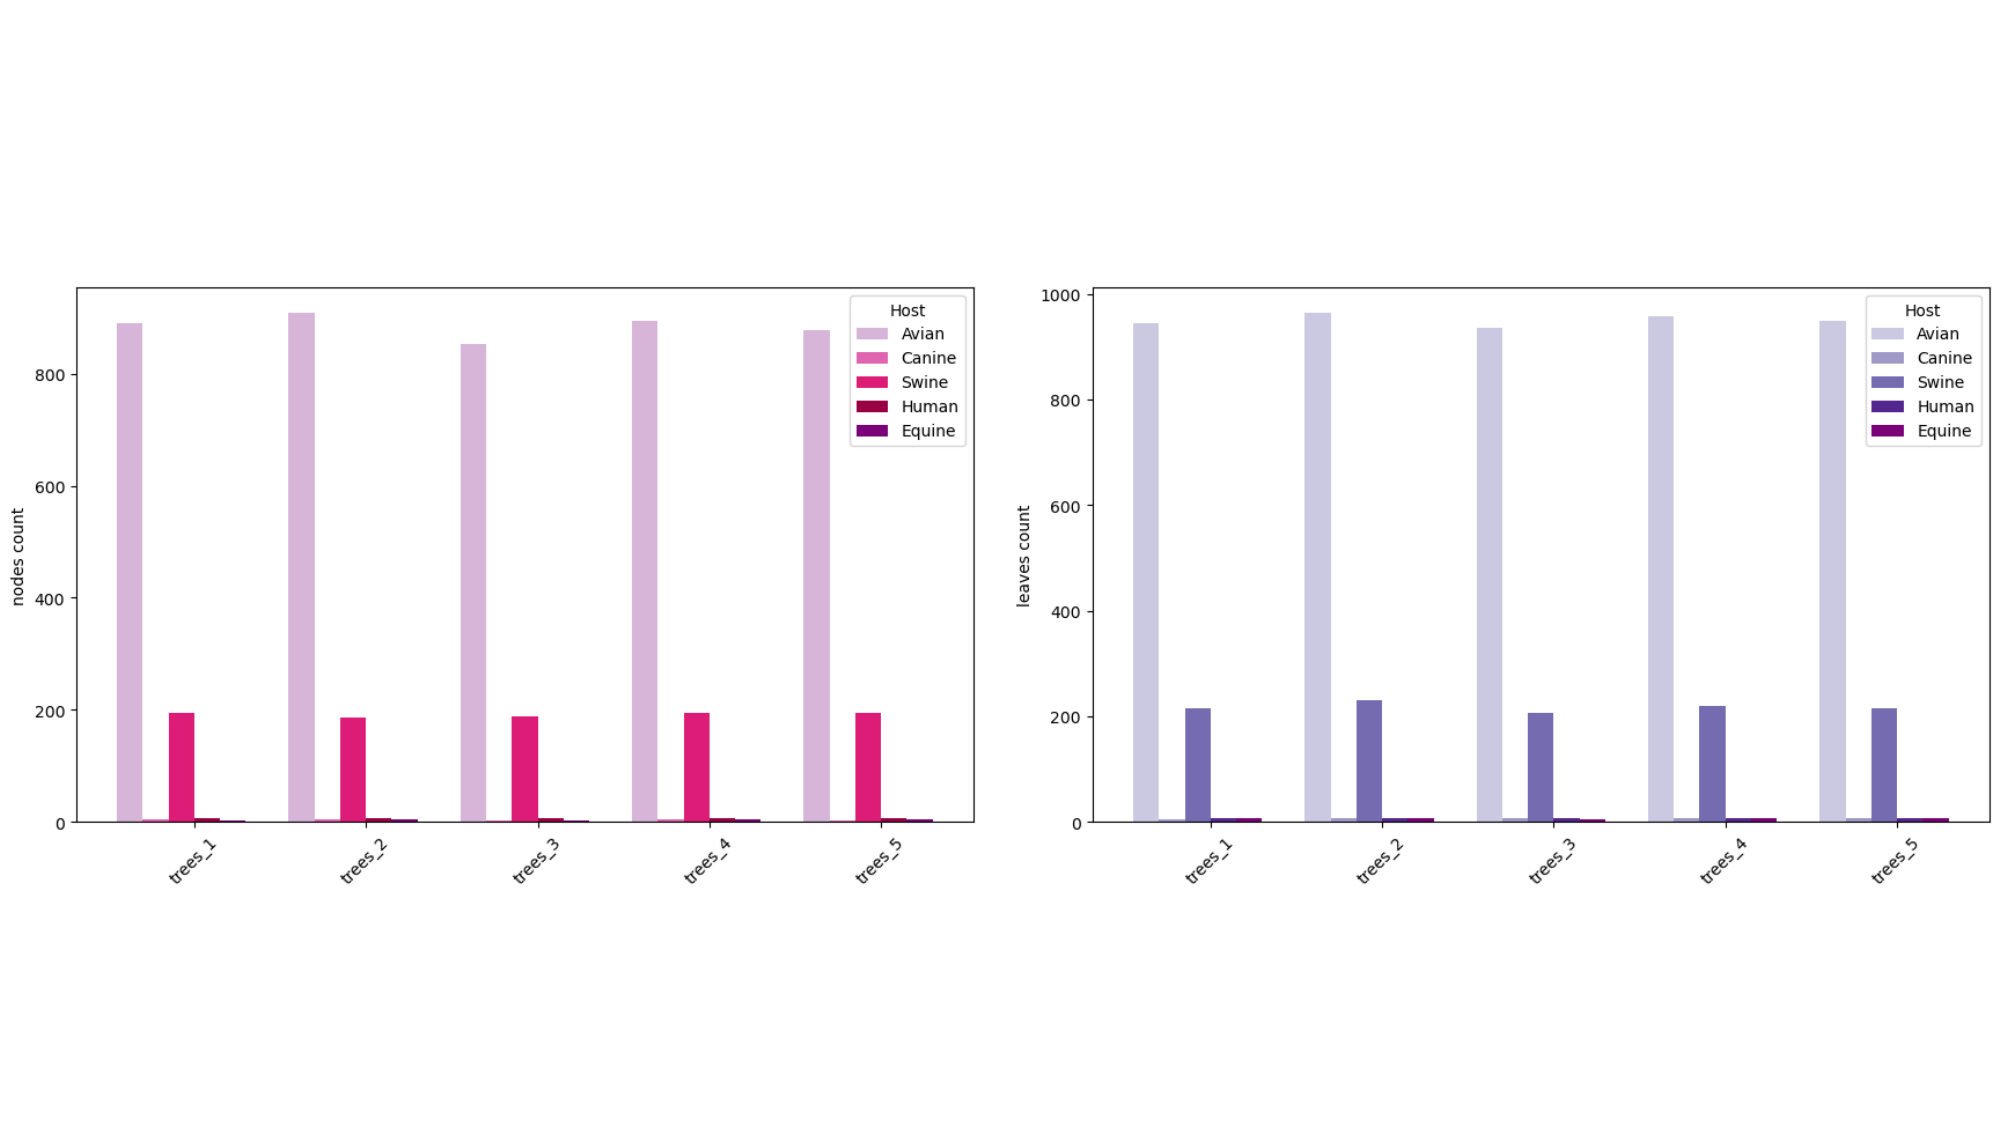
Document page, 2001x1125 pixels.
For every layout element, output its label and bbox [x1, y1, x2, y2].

picture [1006, 276, 2000, 899]
picture [0, 276, 985, 899]
